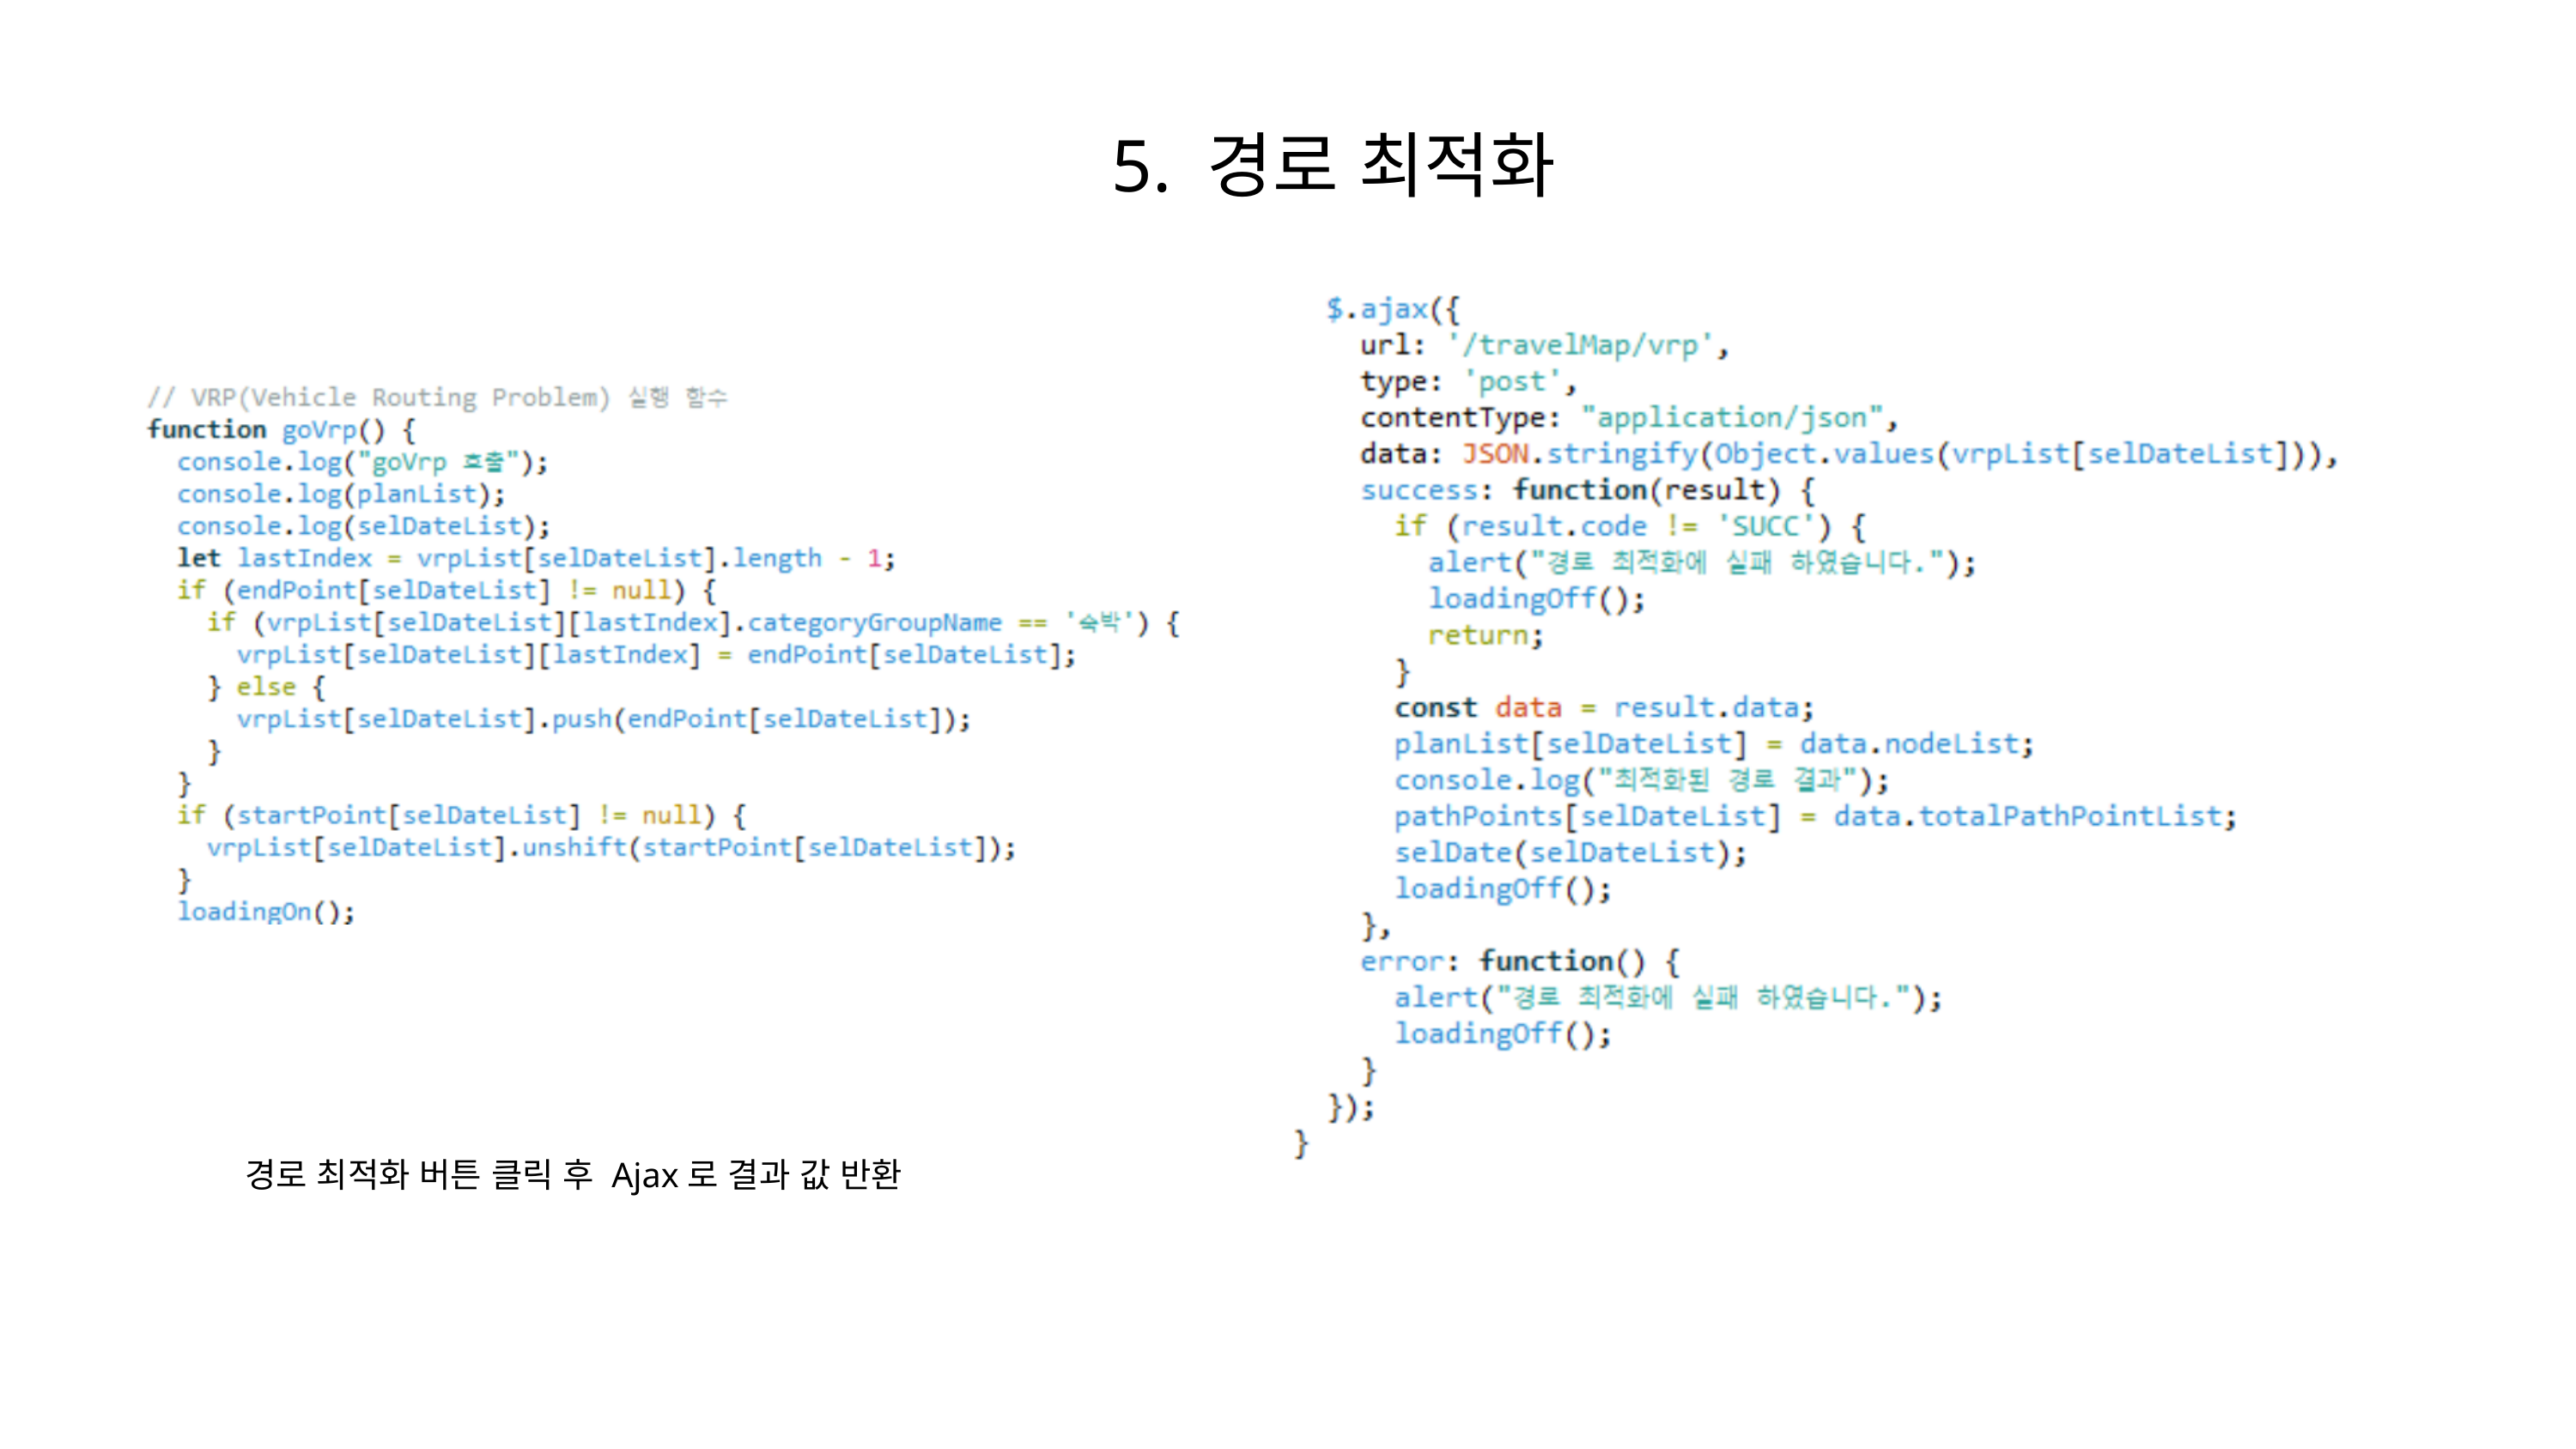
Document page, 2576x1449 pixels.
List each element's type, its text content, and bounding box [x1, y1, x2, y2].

text_box 경로 최적화 버튼 클릭 후 Ajax로 결과 값 반환 [245, 1141, 1124, 1188]
text_box 5. 경로 최적화 [550, 93, 2117, 193]
picture [1287, 289, 2346, 1167]
picture [143, 380, 1192, 925]
